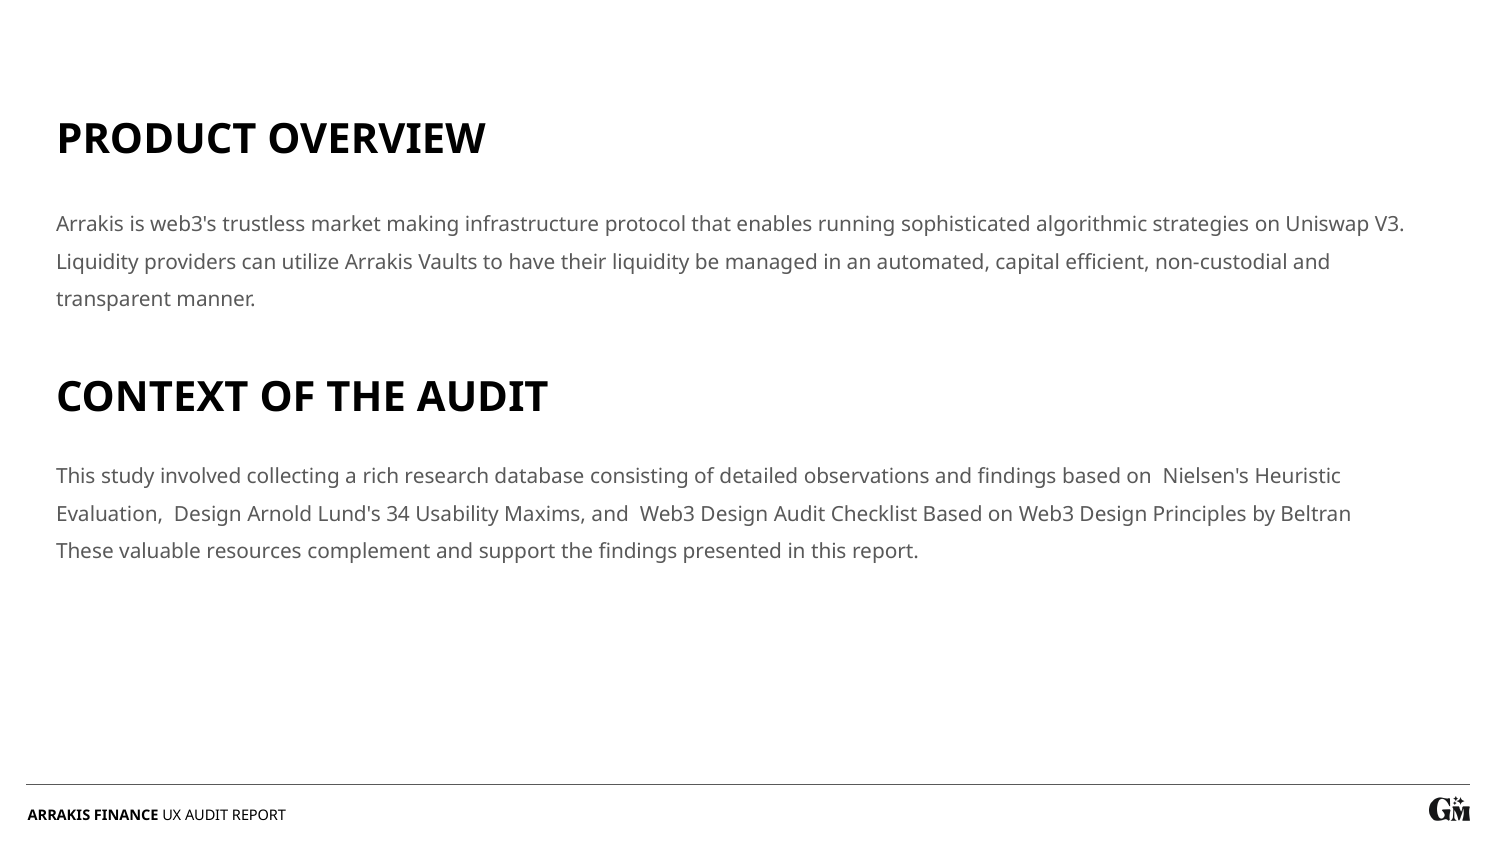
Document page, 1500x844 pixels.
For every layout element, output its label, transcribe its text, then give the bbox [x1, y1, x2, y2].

text_box This study involved collecting a rich research database consisting of detailed observations and findings based on Nielsen's Heuristic Evaluation, Design Arnold Lund's 34 Usability Maxims, and Web3 Design Audit Checklist Based on Web3 Design Principles by Beltran These valuable resources complement and support the findings presented in this report. [41, 435, 1432, 578]
text_box PRODUCT OVERVIEW [41, 96, 534, 177]
picture [1429, 796, 1470, 821]
text_box CONTEXT OF THE AUDIT [41, 354, 664, 435]
text_box Arrakis is web3's trustless market making infrastructure protocol that enables running sophisticated algorithmic strategies on Uniswap V3. Liquidity providers can utilize Arrakis Vaults to have their liquidity be managed in an automated, capital efficient, non-custodial and transparent manner. [41, 183, 1432, 326]
